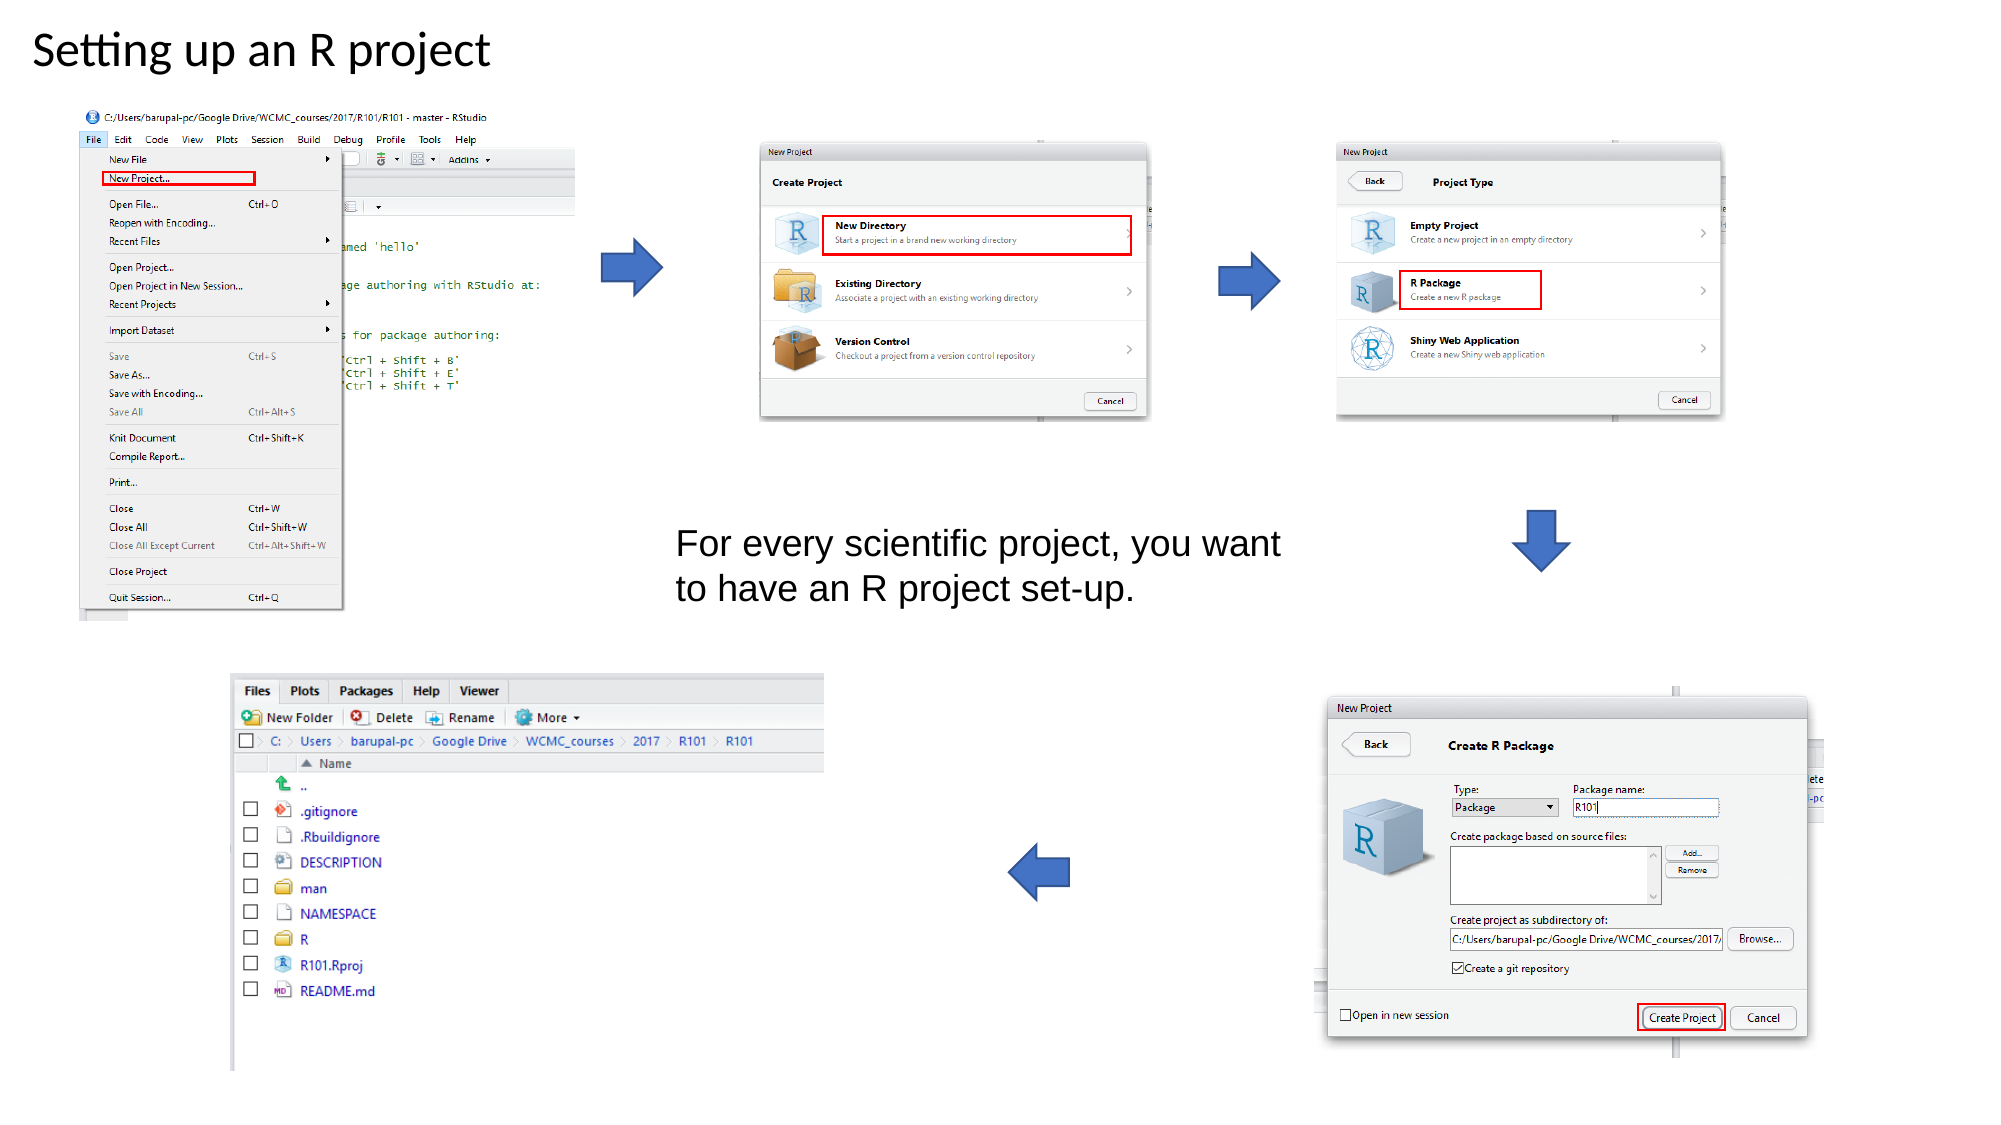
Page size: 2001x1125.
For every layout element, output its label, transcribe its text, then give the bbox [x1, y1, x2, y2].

text_box For every scientific project, you want to have an R project set-up. [660, 511, 1319, 617]
text_box Setting up an R project [17, 8, 676, 84]
text_box [1007, 842, 1070, 903]
text_box [600, 237, 664, 298]
text_box [1511, 509, 1572, 573]
picture [79, 105, 575, 621]
picture [1336, 140, 1726, 422]
picture [230, 673, 824, 1071]
text_box [1218, 250, 1281, 312]
picture [759, 140, 1152, 422]
picture [1314, 686, 1824, 1058]
